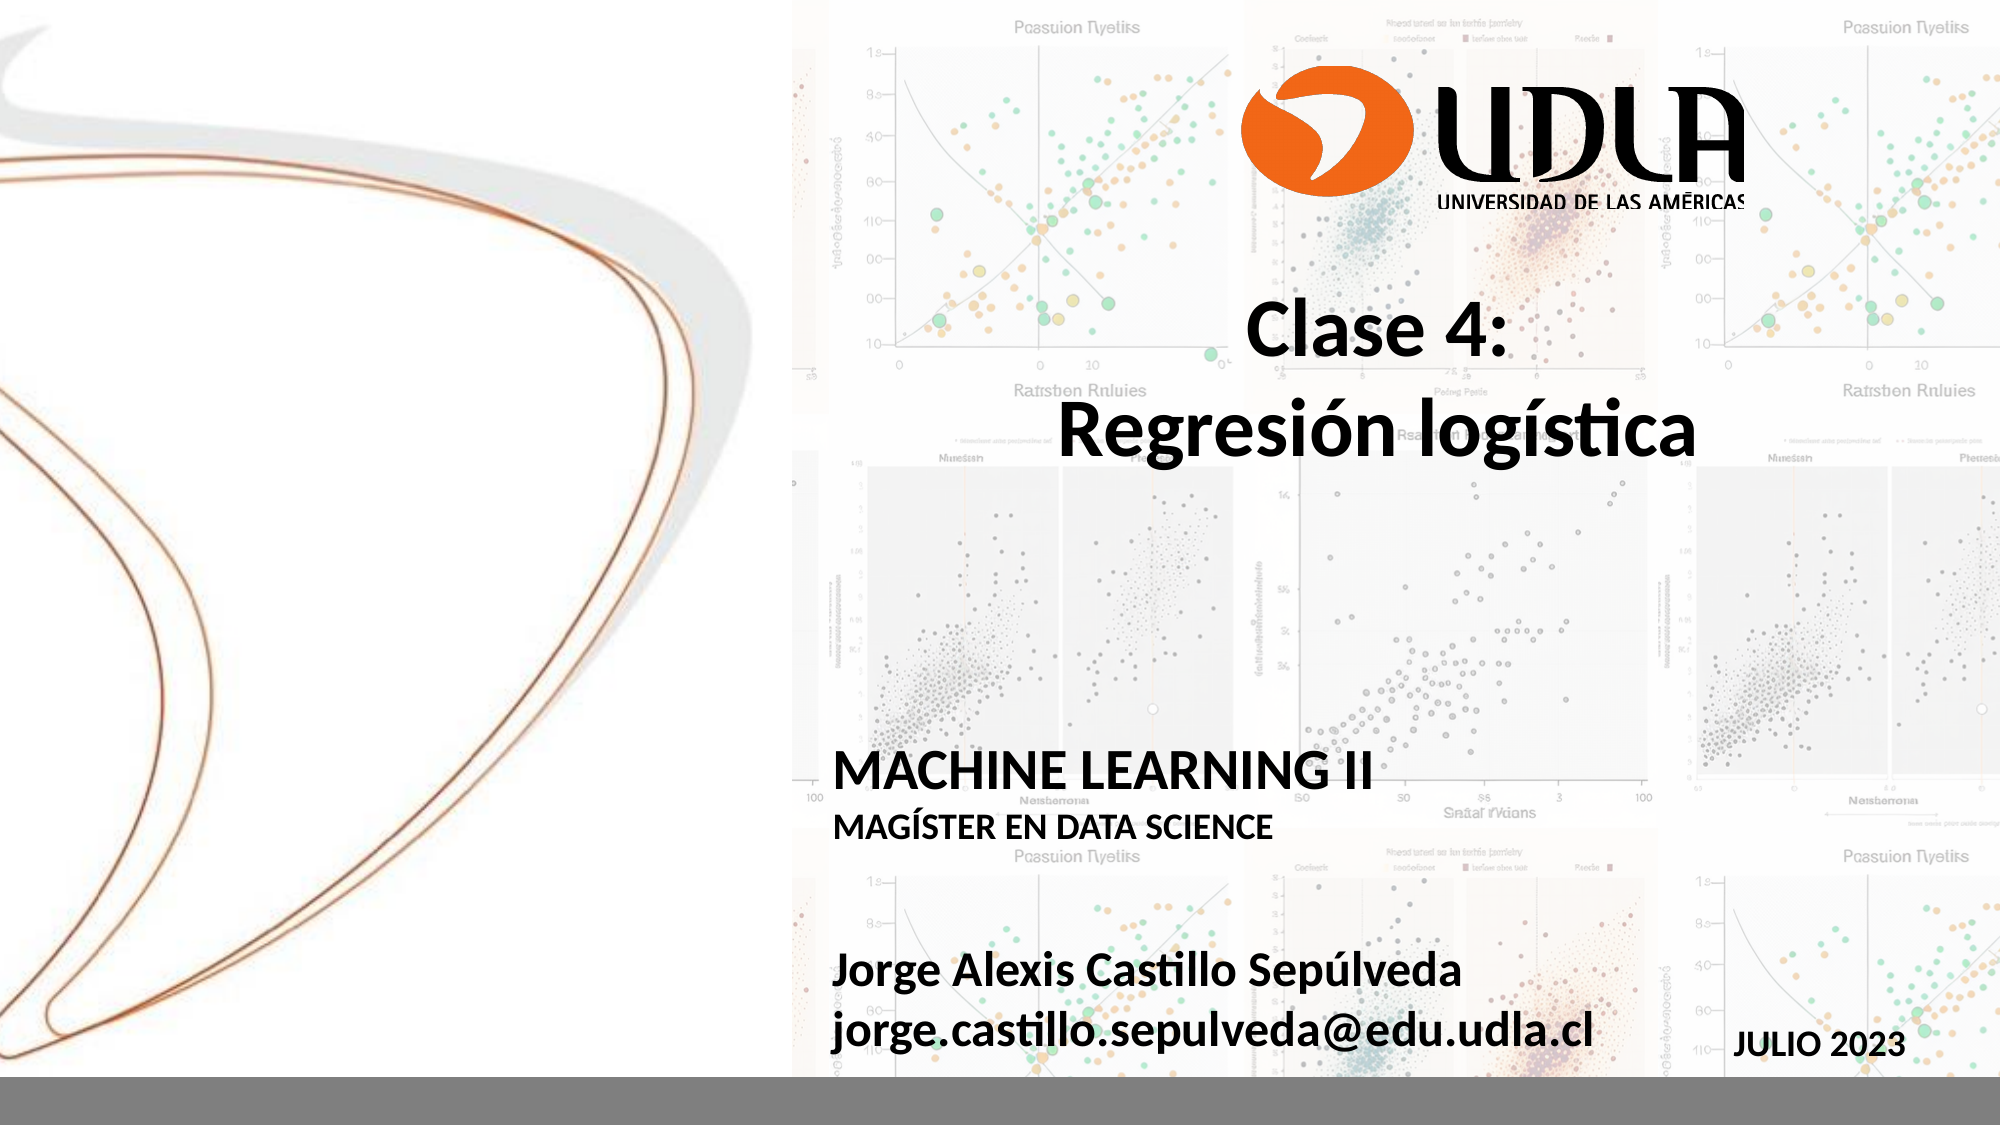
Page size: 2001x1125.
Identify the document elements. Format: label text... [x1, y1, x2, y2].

picture [0, 0, 792, 1083]
text_box JULIO 2023 [1584, 1011, 1922, 1072]
picture [1241, 66, 1744, 209]
text_box [0, 1077, 2000, 1125]
text_box MACHINE LEARNING II MAGÍSTER EN DATA SCIENCE Jorge Alexis Castillo Sepúlveda jorge.castillo.sepulveda@edu.udla.cl [817, 724, 1974, 841]
text_box Clase 4: Regresión logística [792, 265, 1966, 480]
